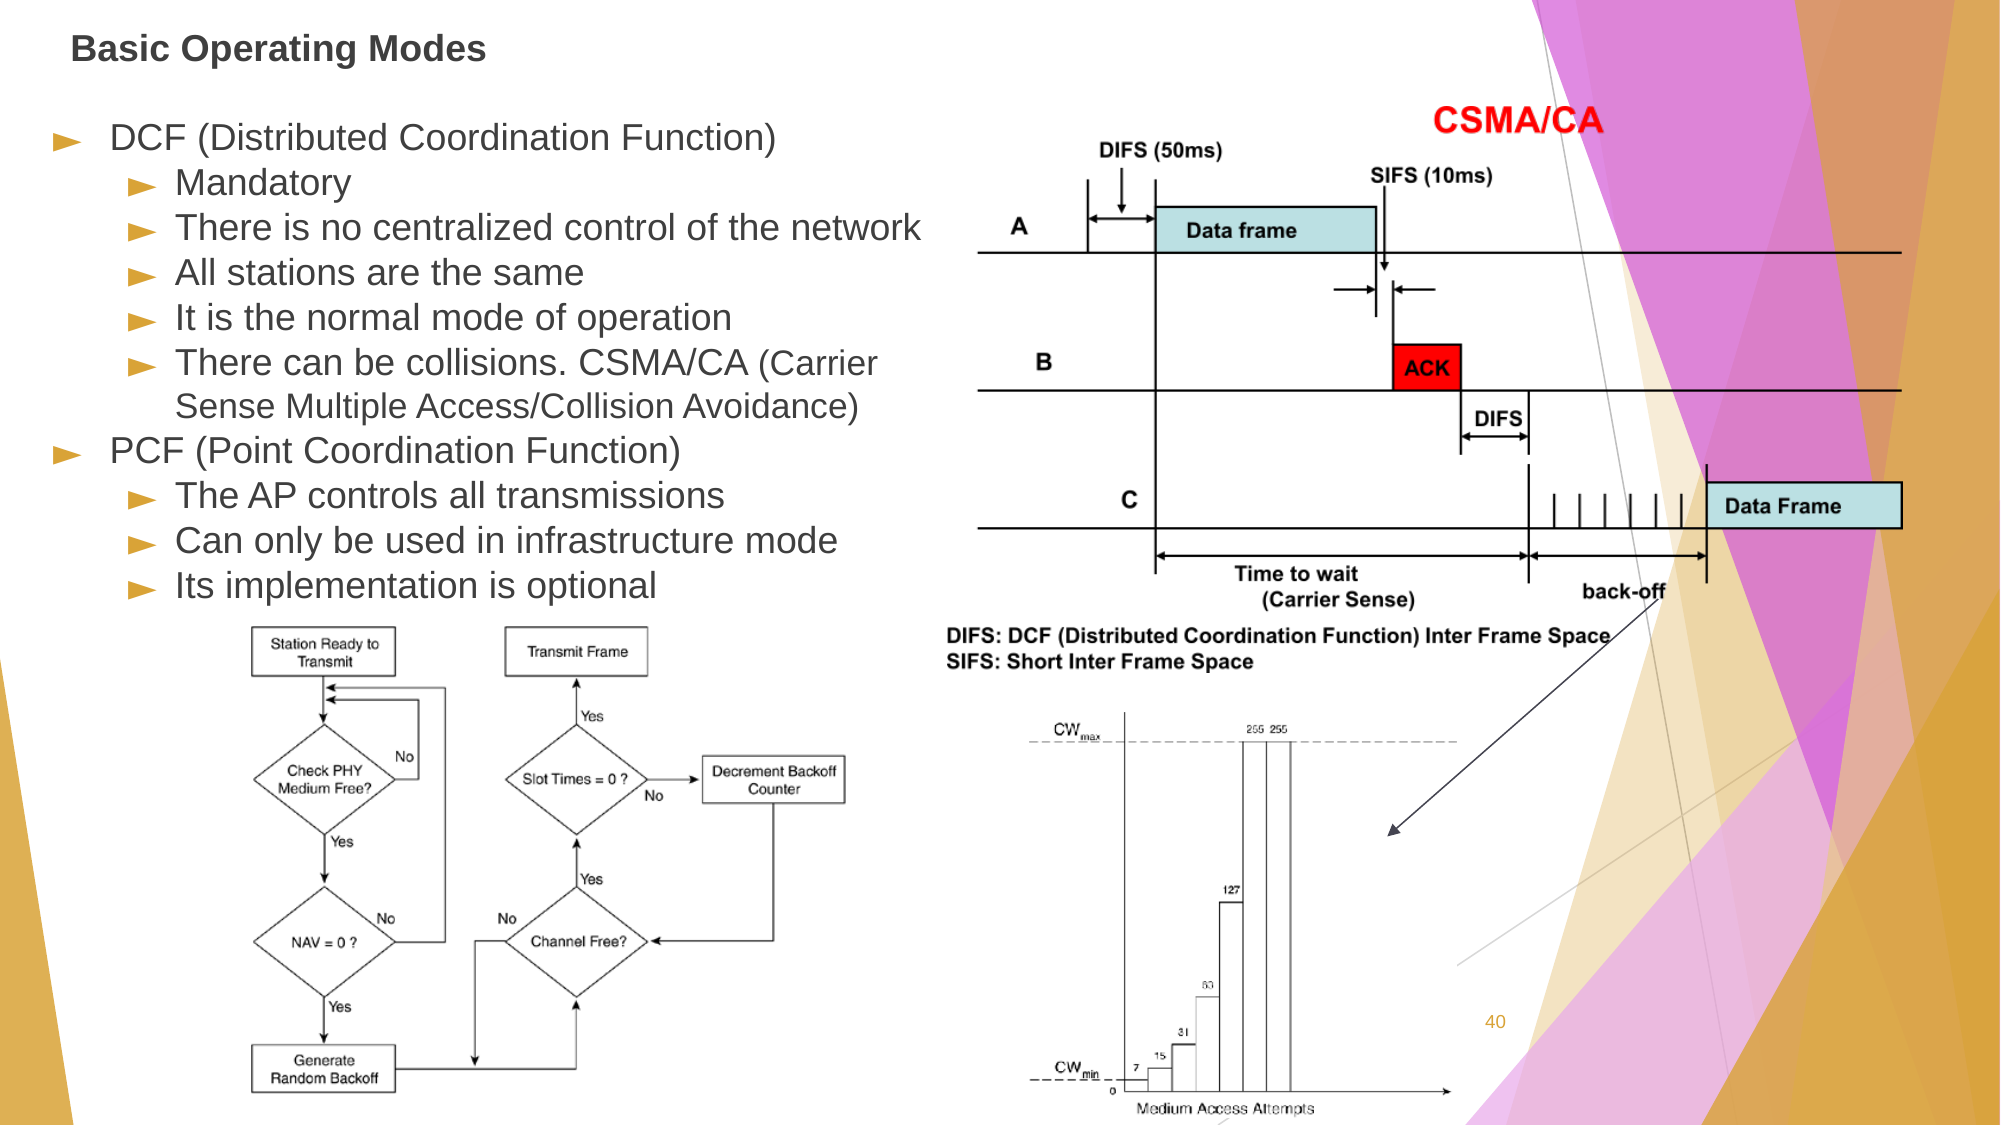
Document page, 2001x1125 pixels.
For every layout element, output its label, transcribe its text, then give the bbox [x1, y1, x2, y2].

picture [1028, 710, 1457, 1118]
text_box DCF (Distributed Coordination Function) Mandatory There is no centralized control of the network All stations are the same It is the normal mode of operation There can be collisions. CSMA/CA (Carrier Sense Multiple Access/Collision Avoidance) PCF (Point Coordination Function) The AP controls all transmissions Can only be used in infrastructure mode Its implementation is optional [38, 105, 942, 418]
picture [947, 106, 1903, 674]
picture [251, 626, 846, 1094]
text_box [75, 157, 568, 224]
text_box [1386, 598, 1659, 837]
list Basic Operating Modes [55, 16, 1466, 147]
slide_number ‹#› [1461, 991, 1522, 1051]
